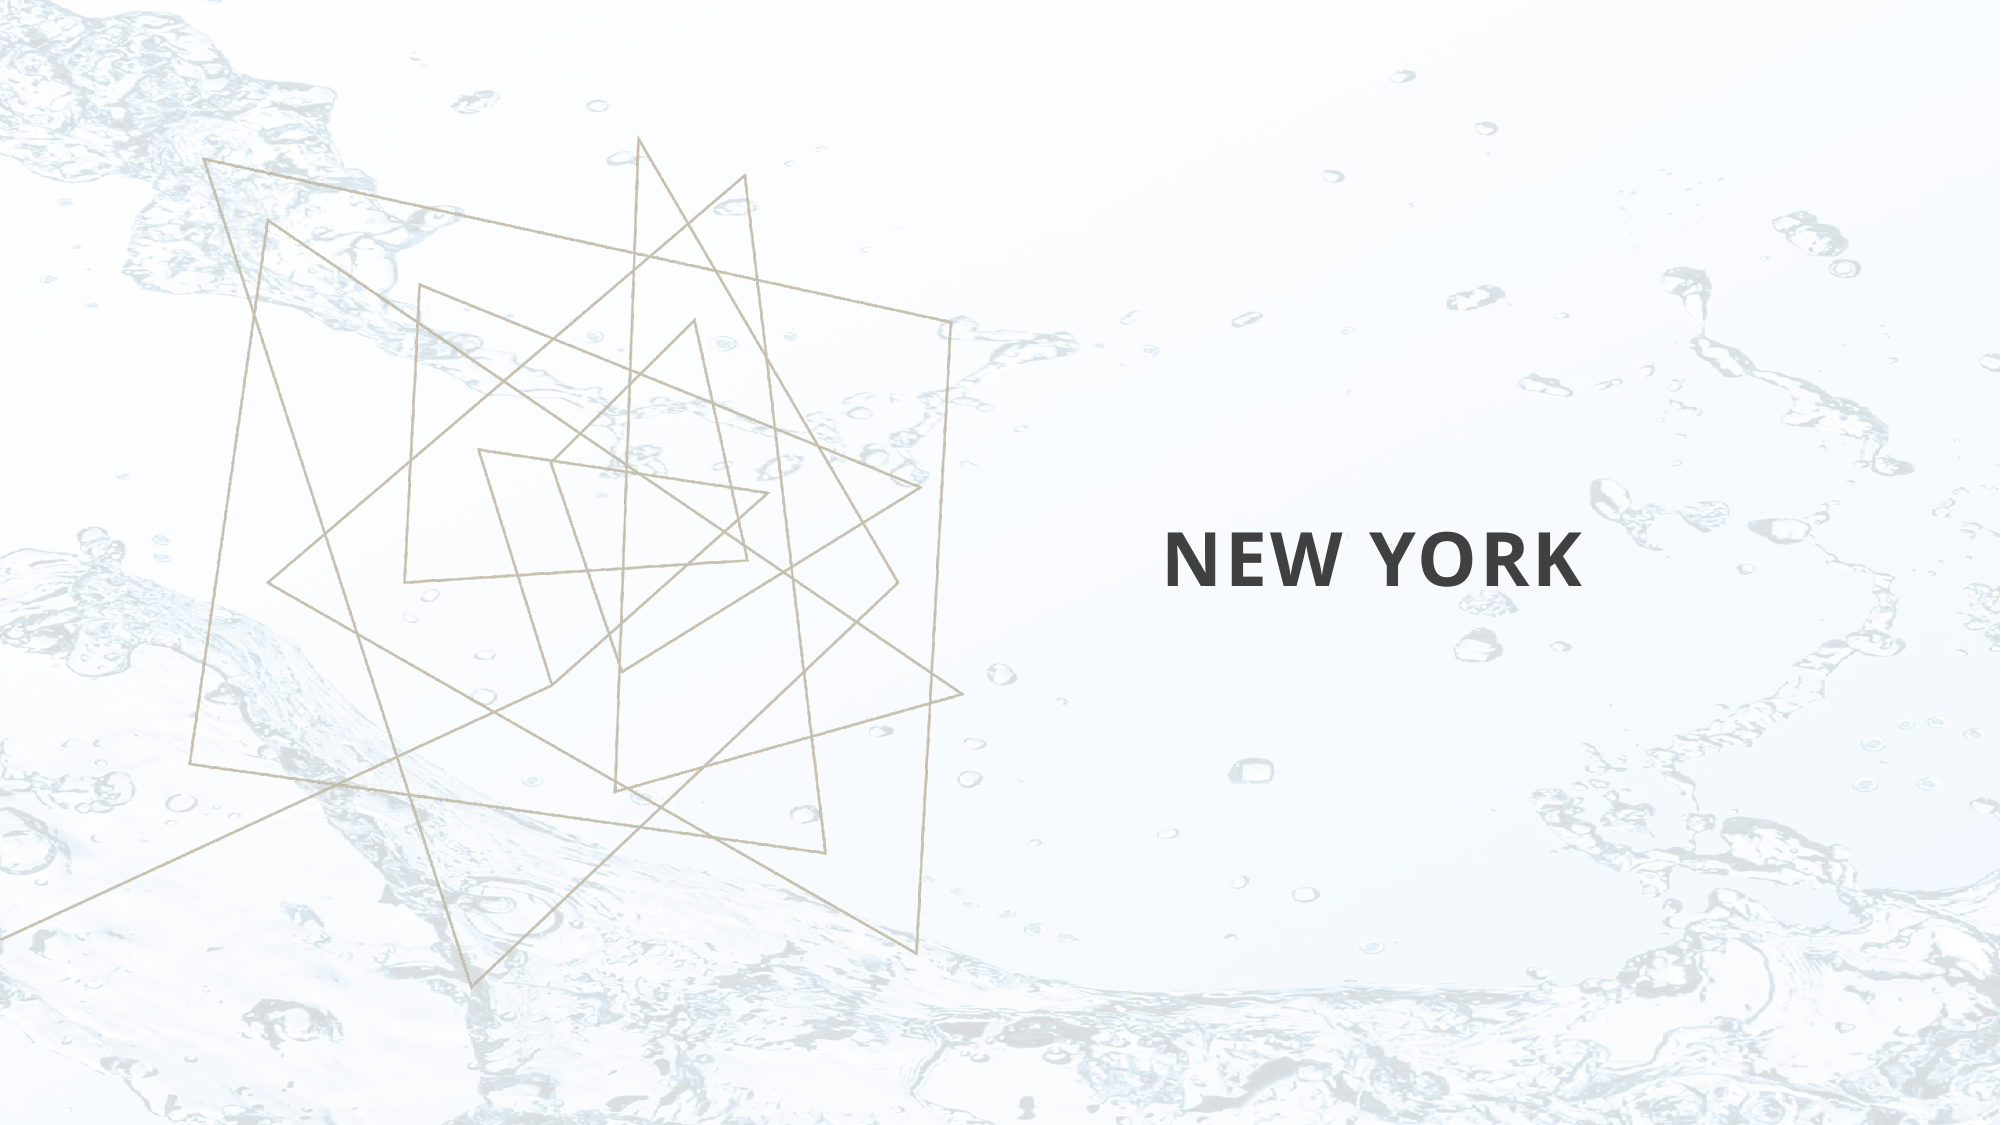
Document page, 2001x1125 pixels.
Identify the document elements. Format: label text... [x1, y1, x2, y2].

title New York [1146, 421, 1833, 704]
picture [0, 135, 965, 989]
